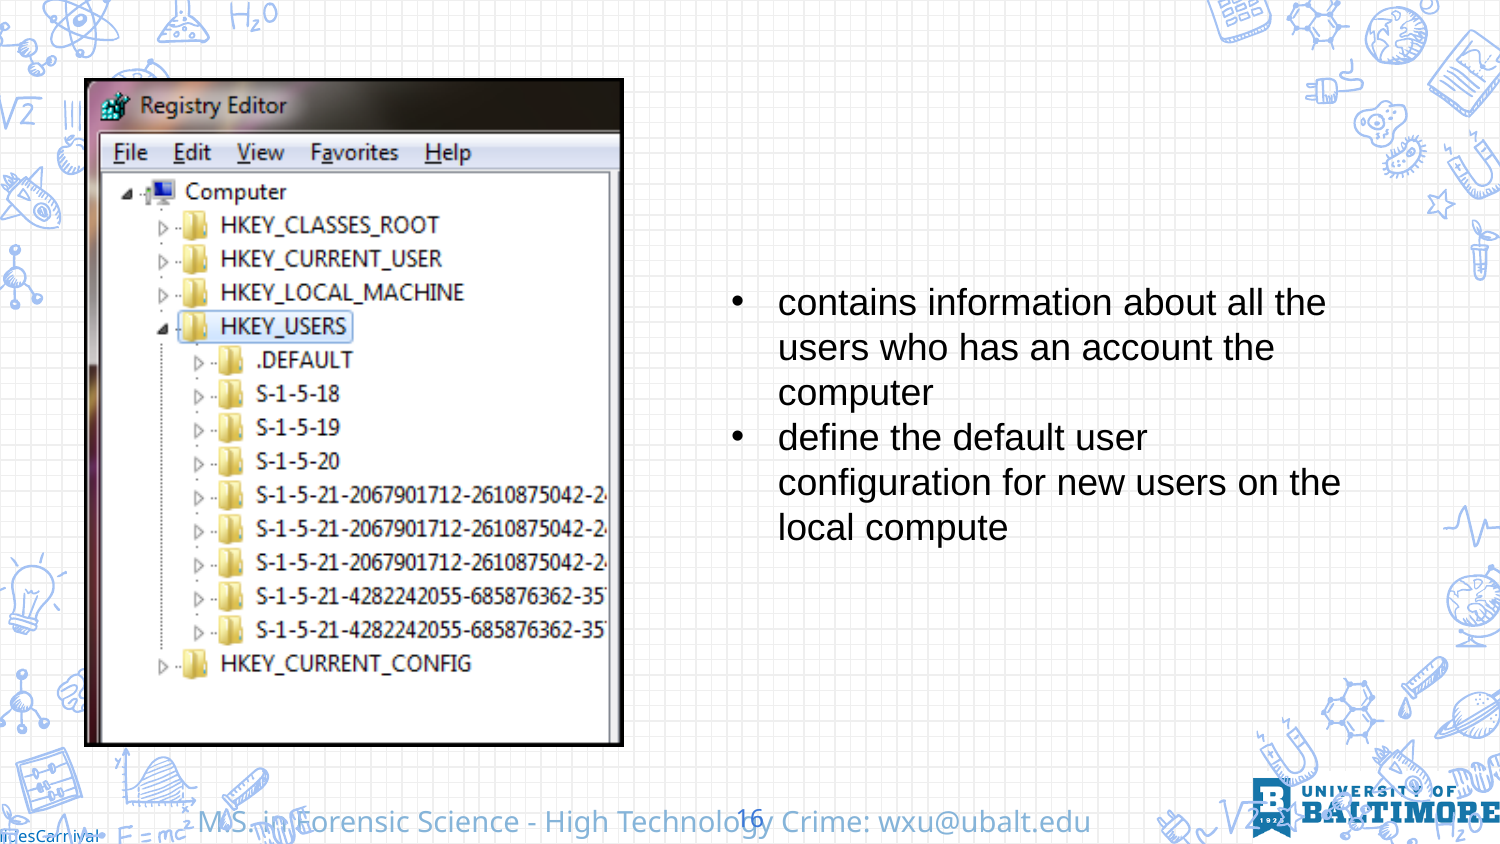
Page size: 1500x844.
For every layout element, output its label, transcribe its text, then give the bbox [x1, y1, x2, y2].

text_box contains information about all the users who has an account the computer define the default user configuration for new users on the local compute [716, 270, 1378, 556]
picture [1471, 771, 1479, 786]
picture [1408, 786, 1417, 792]
picture [1405, 773, 1430, 800]
picture [1381, 771, 1421, 792]
picture [84, 78, 625, 748]
picture [1481, 771, 1489, 788]
picture [1354, 819, 1361, 827]
picture [1479, 779, 1483, 790]
picture [1342, 796, 1349, 806]
slide_number 16 [705, 796, 795, 844]
picture [1375, 780, 1390, 791]
picture [1253, 771, 1500, 844]
picture [1388, 823, 1396, 835]
picture [1283, 771, 1308, 783]
